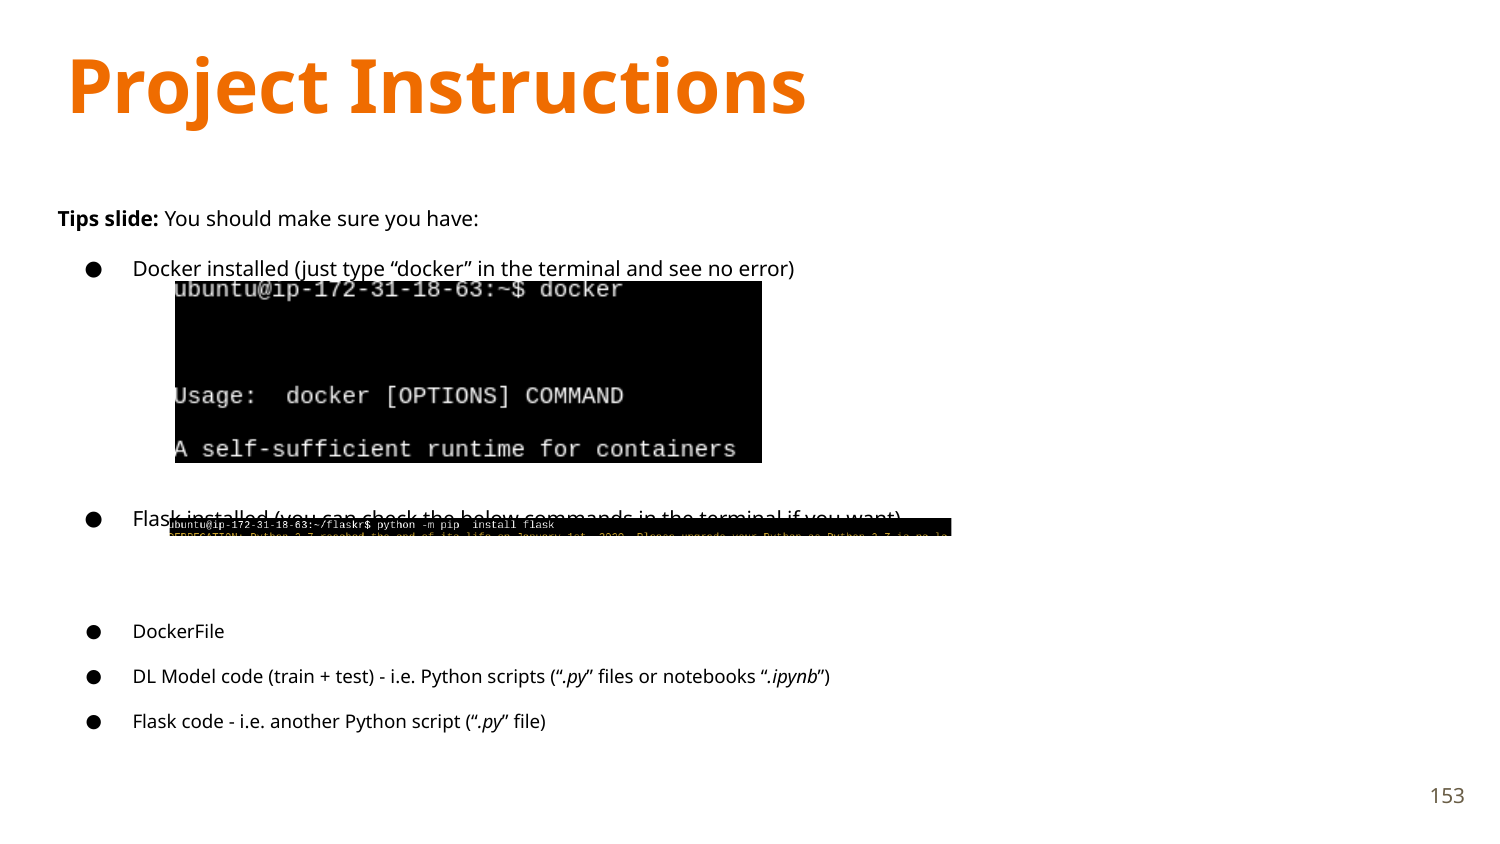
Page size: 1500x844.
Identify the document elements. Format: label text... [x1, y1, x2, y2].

title Project Instructions [51, 23, 1057, 165]
slide_number 153 [1389, 764, 1480, 830]
text_box Tips slide: You should make sure you have: Docker installed (just type “docker” in the terminal and see no error) Flask installed (you can check the below commands in the terminal if you want) DockerFile DL Model code (train + test) - i.e. Python scripts (“.py” files or notebooks “.ipynb”) Flask code - i.e. another Python script (“.py” file) [42, 165, 1437, 747]
picture [169, 518, 952, 537]
picture [175, 281, 762, 464]
